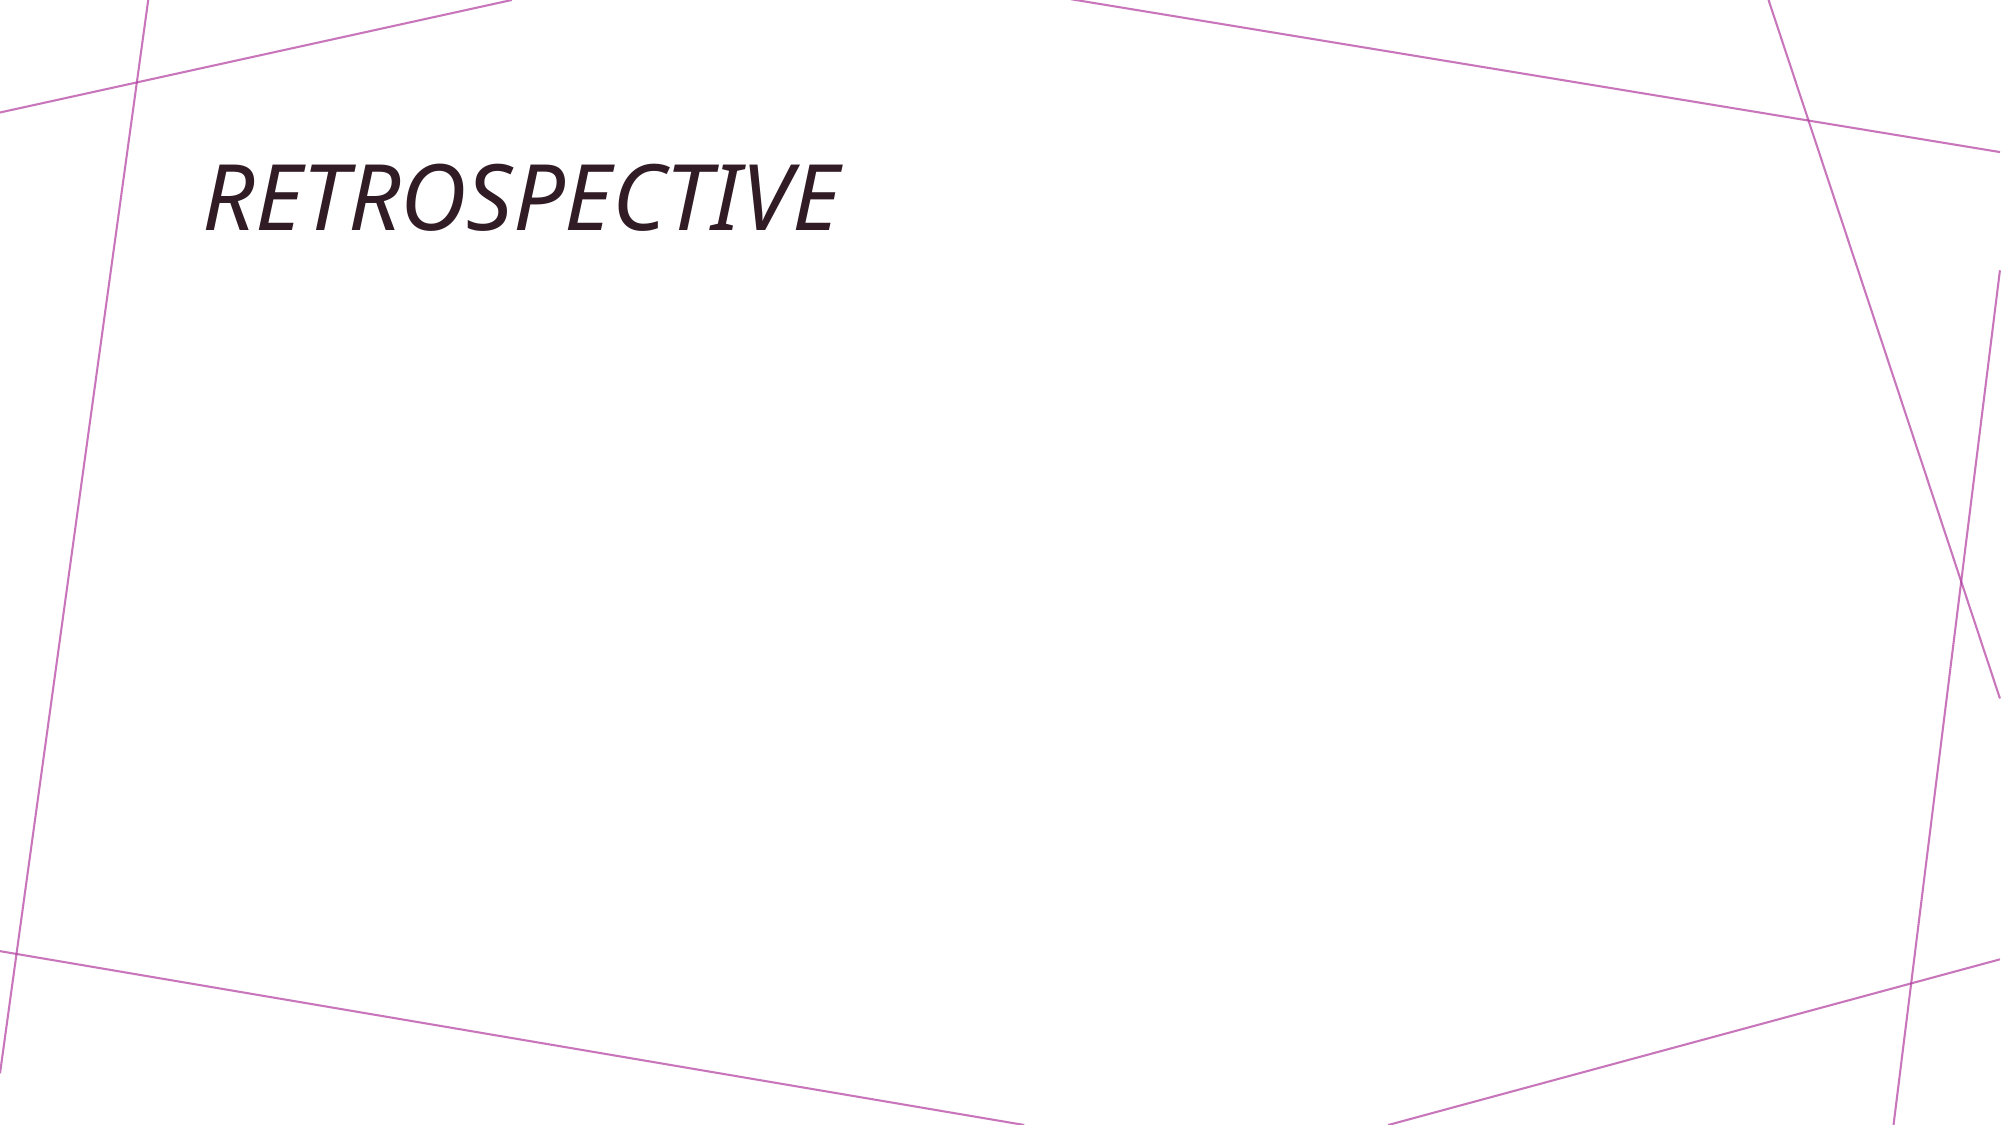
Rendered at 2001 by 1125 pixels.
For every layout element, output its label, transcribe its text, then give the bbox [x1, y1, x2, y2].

title retrospective [187, 87, 1813, 315]
